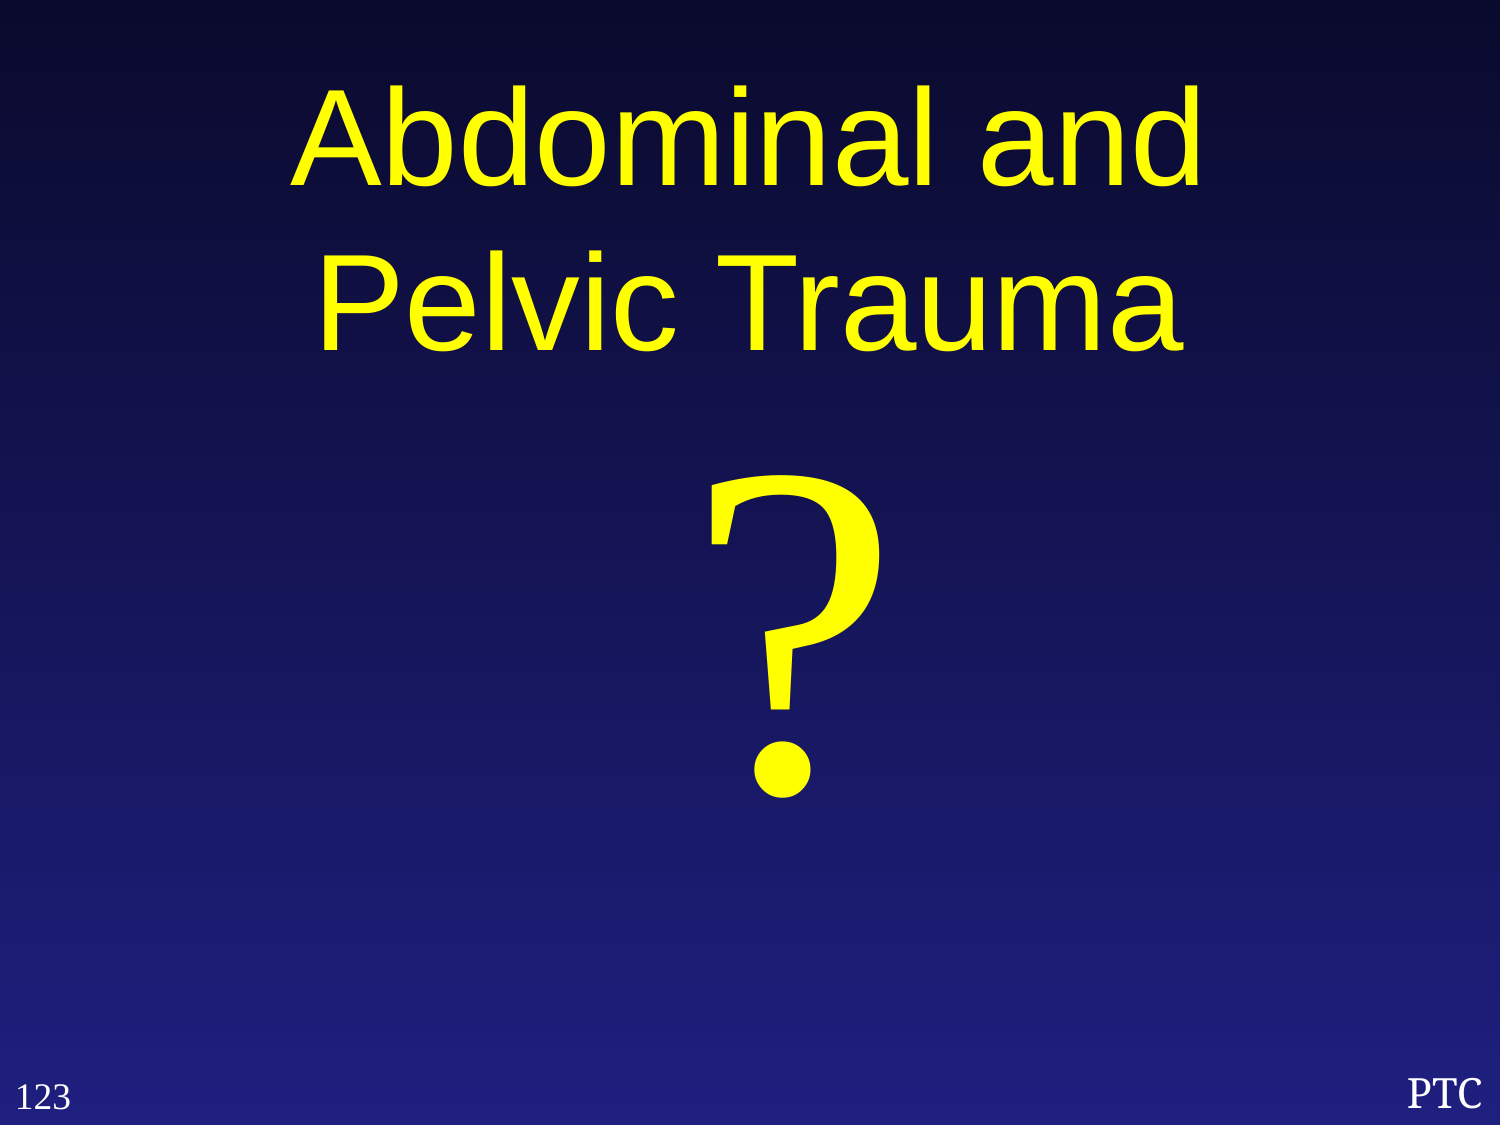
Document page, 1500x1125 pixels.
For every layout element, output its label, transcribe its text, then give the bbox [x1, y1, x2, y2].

text_box Abdominal and Pelvic Trauma [111, 119, 1387, 307]
text_box 123 [0, 1064, 86, 1125]
text_box ? [672, 307, 914, 895]
